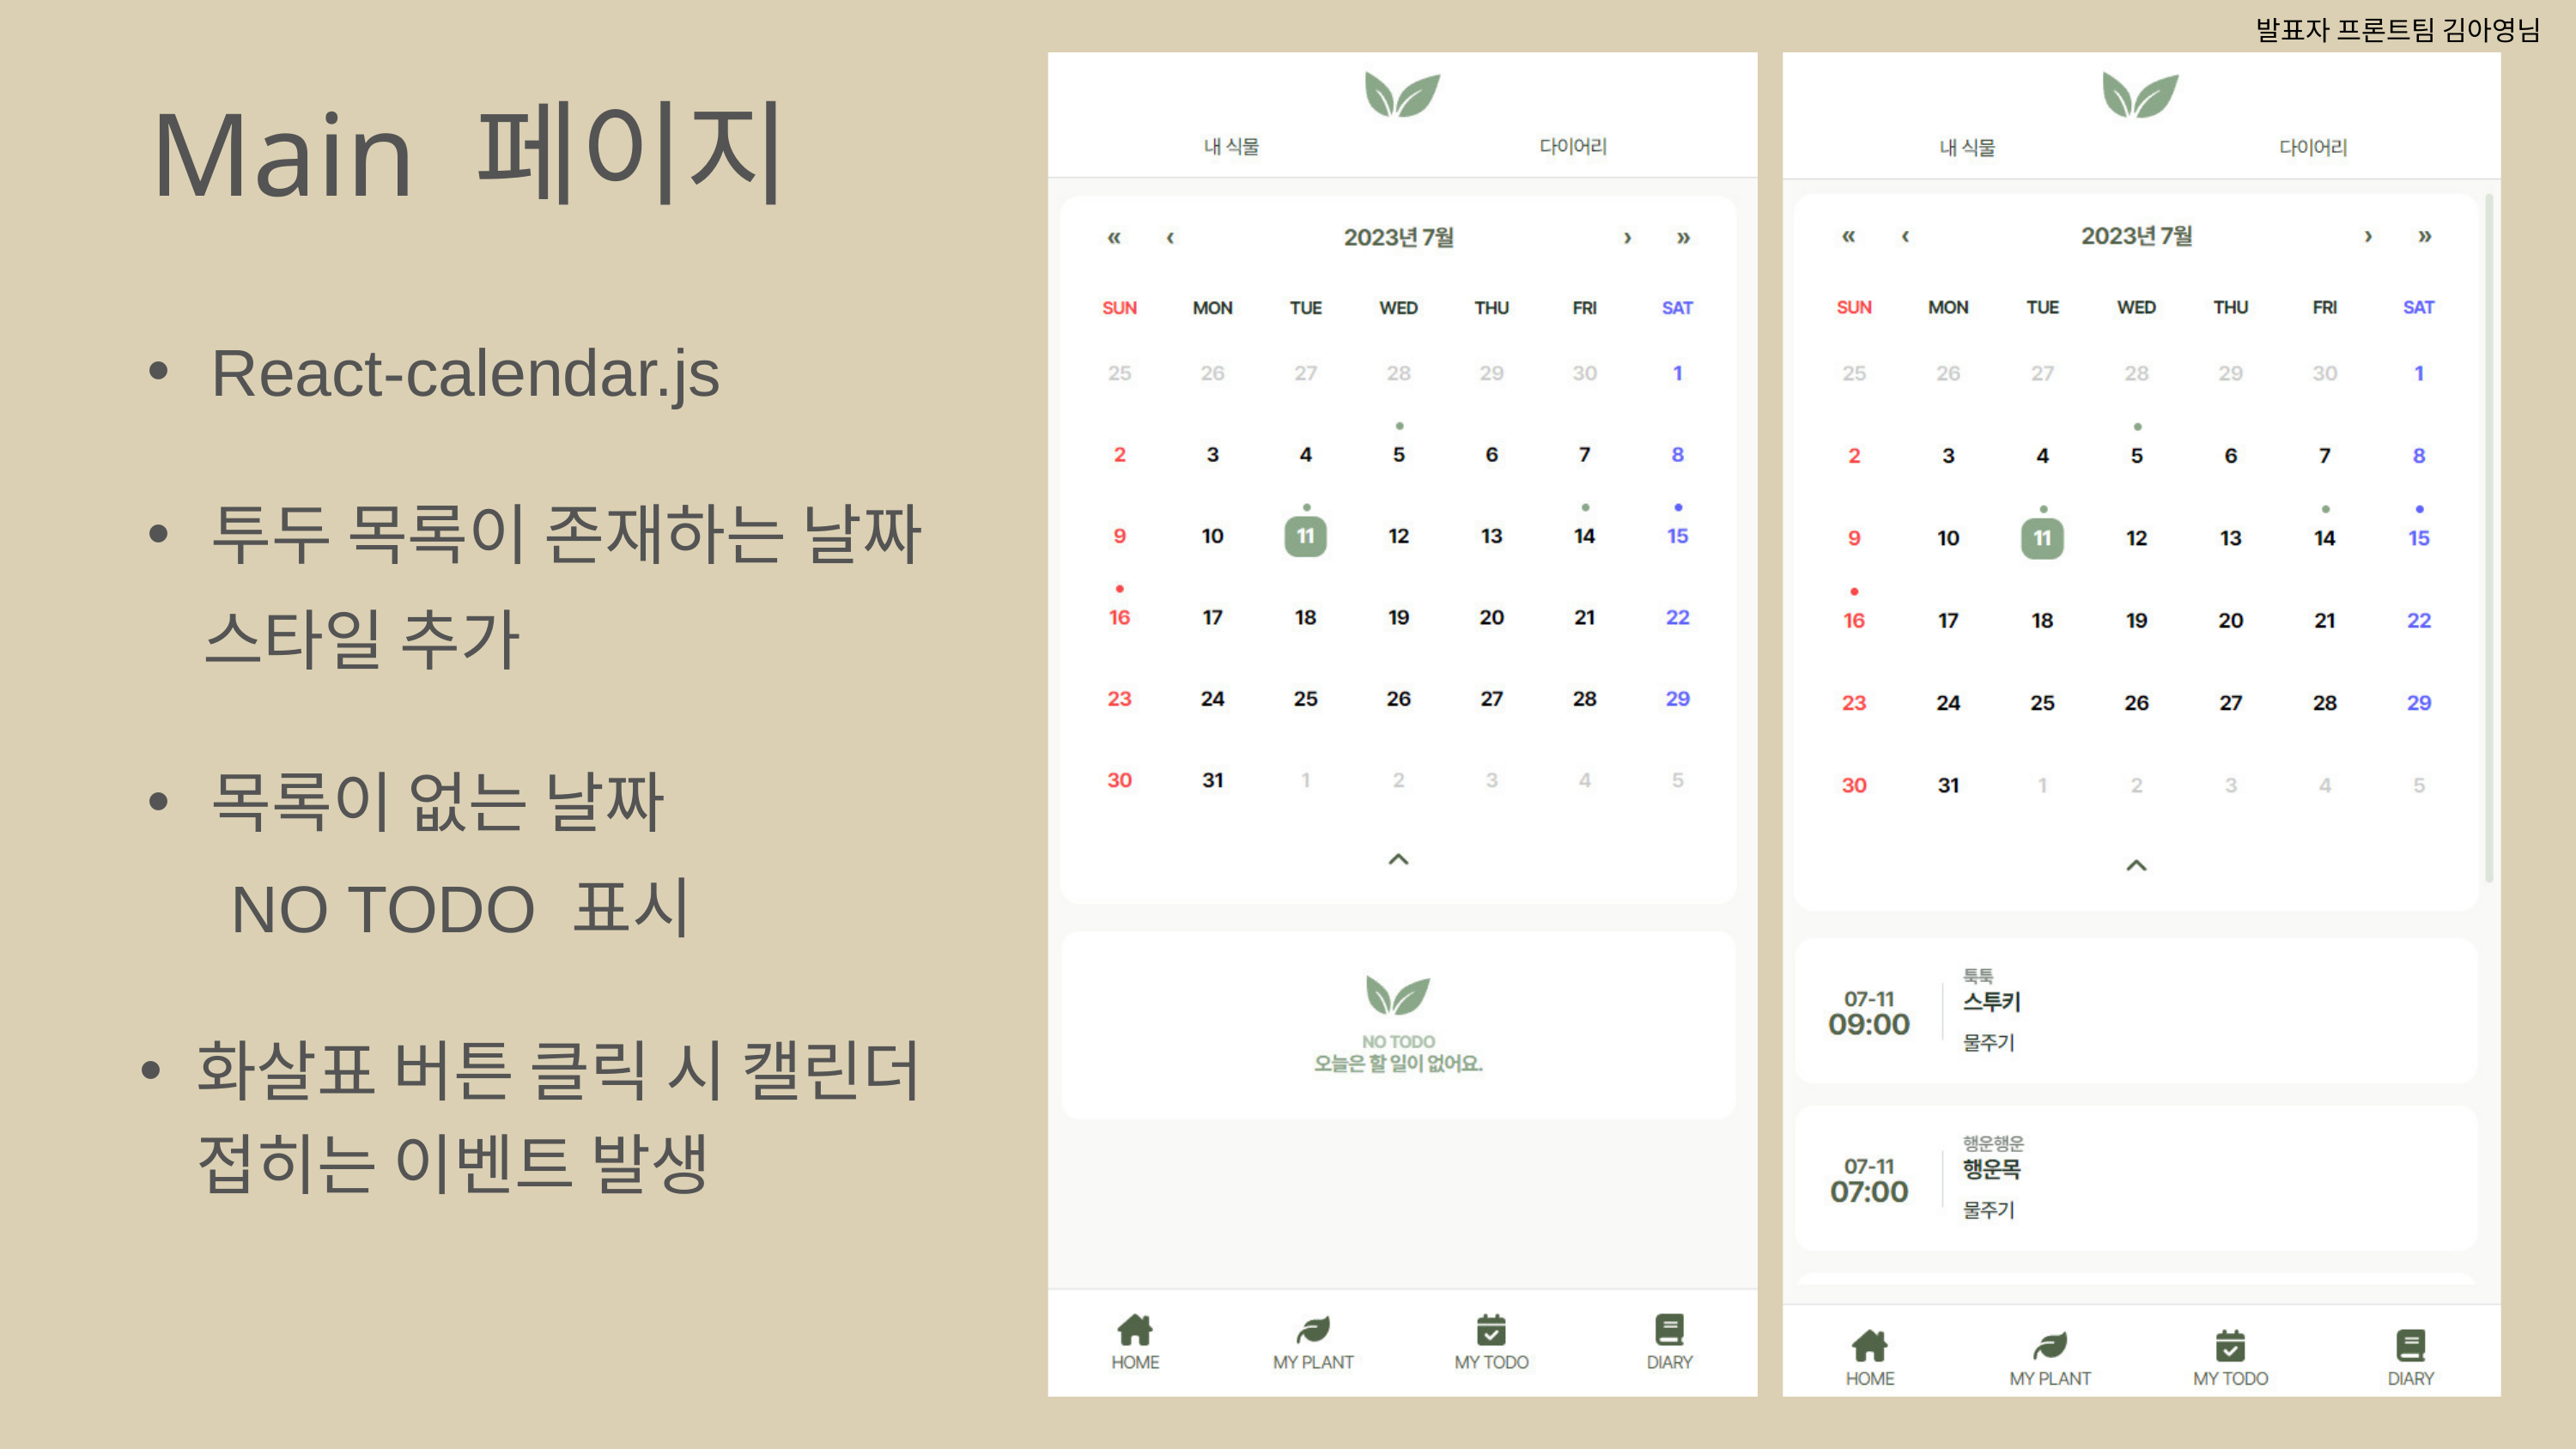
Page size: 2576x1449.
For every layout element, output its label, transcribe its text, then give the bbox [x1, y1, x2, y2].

text_box [1783, 52, 2501, 1397]
text_box 화살표 버튼 클릭 시 캘린더 접히는 이벤트 발생 [82, 1016, 1002, 1203]
text_box 투두 목록이 존재하는 날짜 스타일 추가 [82, 467, 1288, 678]
text_box [1048, 52, 1758, 1397]
text_box Main 페이지 [27, 58, 912, 220]
text_box 목록이 없는 날짜 NO TODO 표시 [82, 735, 1288, 946]
text_box 발표자 프론트팀 김아영님 [2236, 8, 2563, 46]
text_box React-calendar.js [82, 304, 1288, 409]
